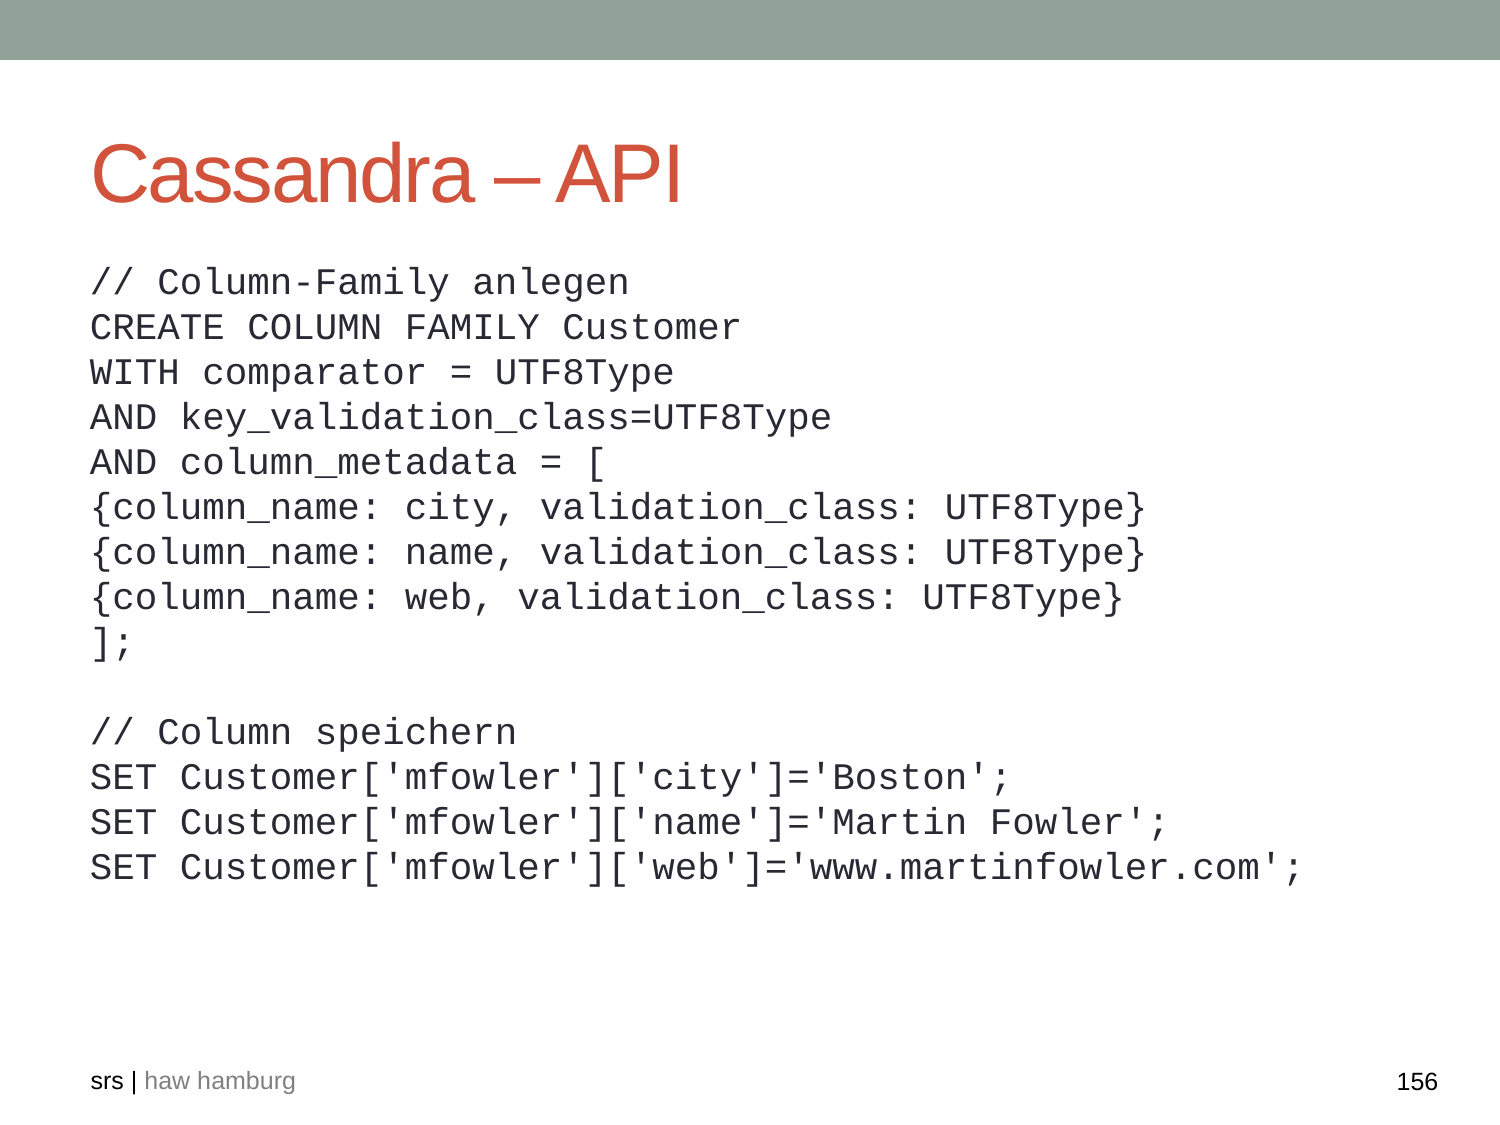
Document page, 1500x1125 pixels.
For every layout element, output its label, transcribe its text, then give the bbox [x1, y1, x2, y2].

title Cassandra – API [75, 87, 1425, 250]
text_box // Column-Family anlegen CREATE COLUMN FAMILY Customer WITH comparator = UTF8Type AND key_validation_class=UTF8Type AND column_metadata = [ {column_name: city, validation_class: UTF8Type} {column_name: name, validation_class: UTF8Type} {column_name: web, validation_class: UTF8Type} ]; // Column speichern SET Customer['mfowler']['city']='Boston'; SET Customer['mfowler']['name']='Martin Fowler'; SET Customer['mfowler']['web']='www.martinfowler.com'; [75, 250, 1386, 895]
